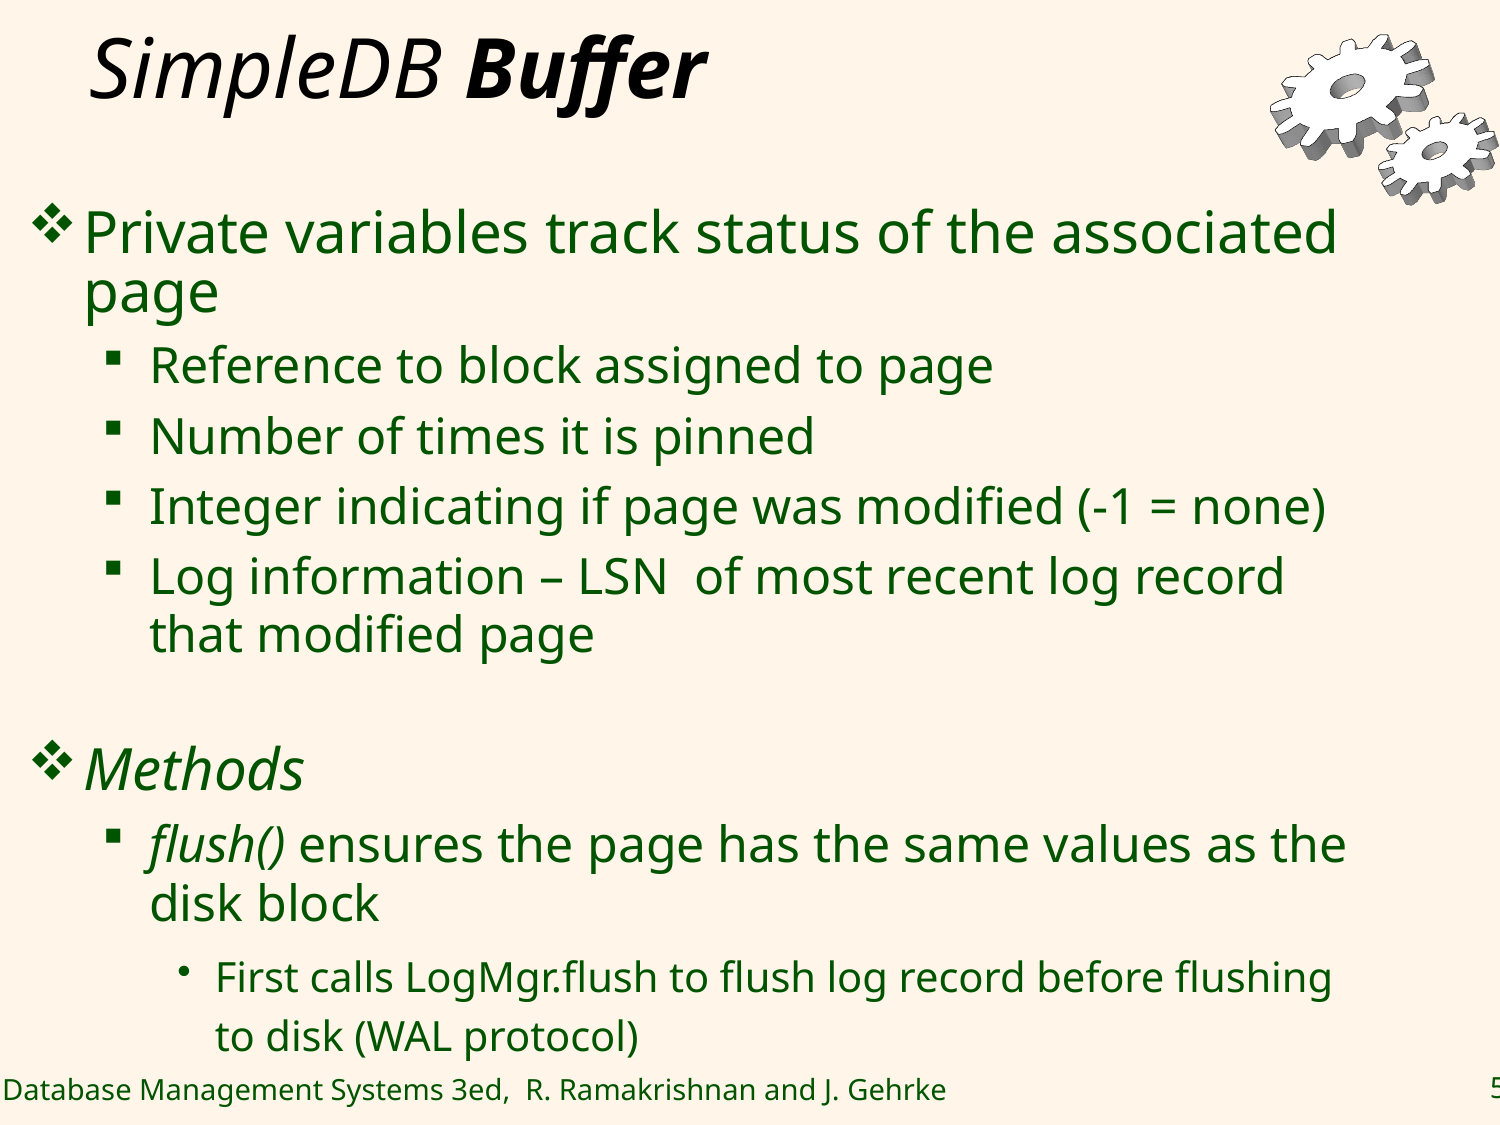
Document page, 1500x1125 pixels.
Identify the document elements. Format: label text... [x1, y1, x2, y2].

title SimpleDB Buffer [74, 0, 1351, 157]
list Private variables track status of the associated page Reference to block assigned to page Number of times it is pinned Integer indicating if page was modified (-1 = none) Log information – LSN of most recent log record that modified page Methods flush() ensures the page has the same values as the disk block First calls LogMgr.flush to flush log record before flushing to disk (WAL protocol) [12, 199, 1500, 813]
